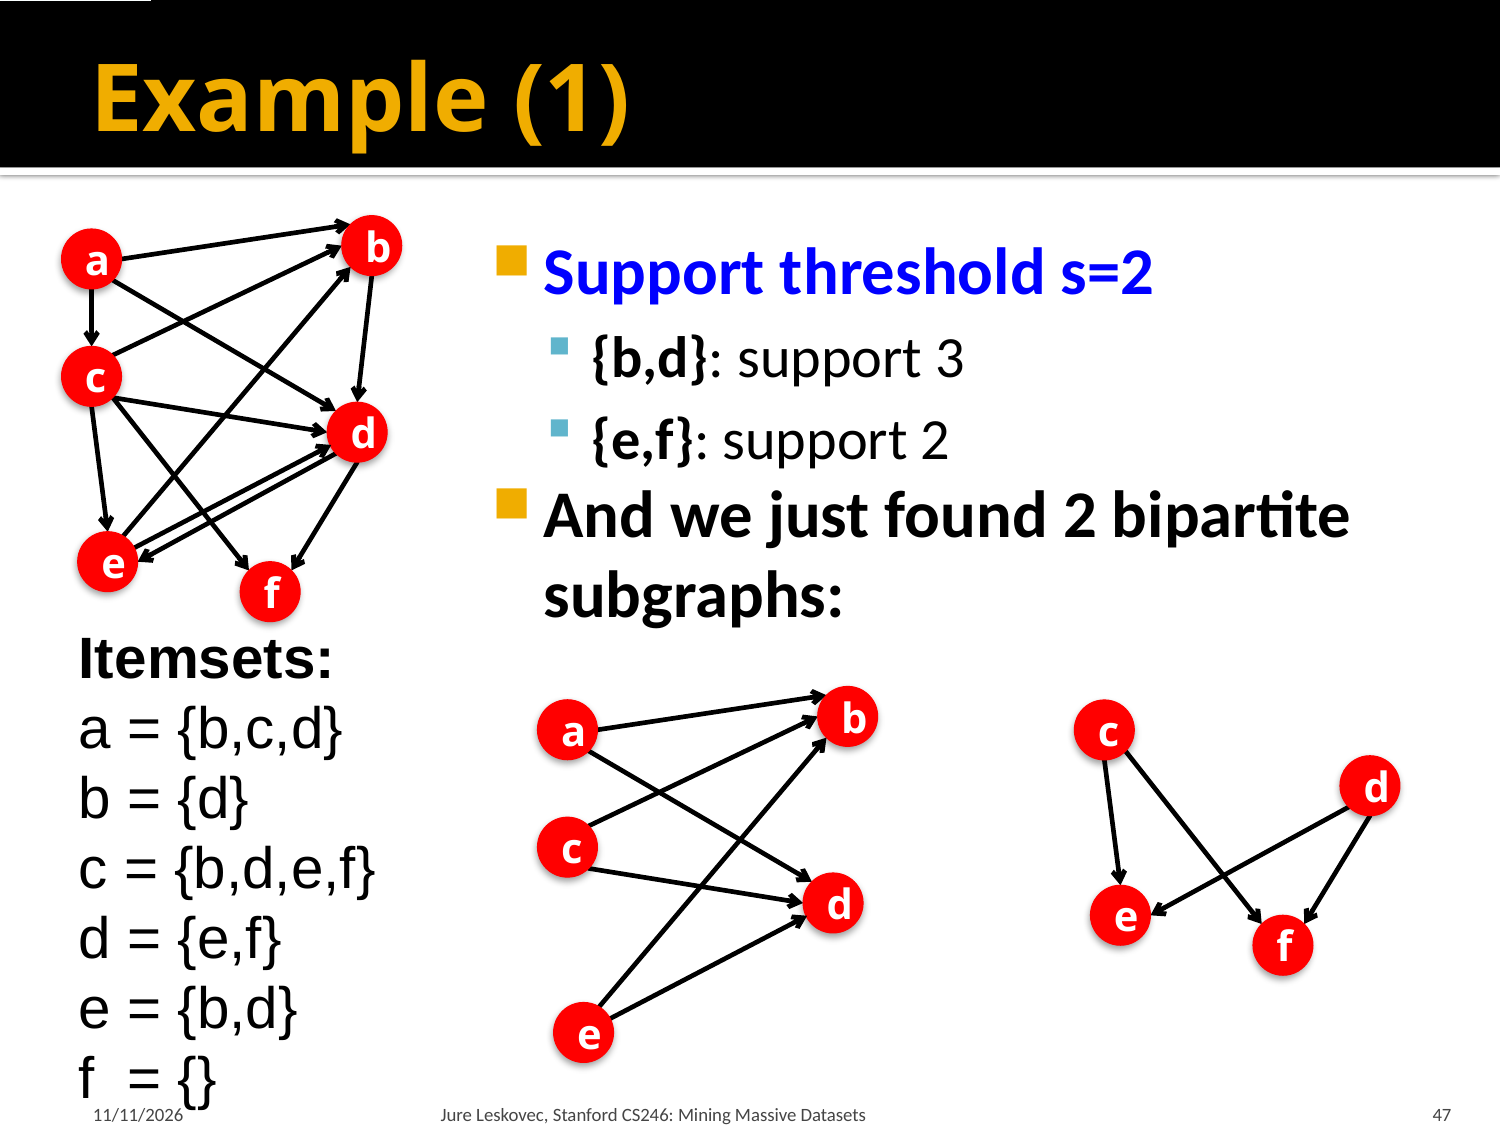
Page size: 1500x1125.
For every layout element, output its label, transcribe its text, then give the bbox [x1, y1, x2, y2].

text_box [253, 558, 285, 562]
text_box e [1089, 891, 1145, 946]
text_box b [350, 215, 403, 276]
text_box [112, 397, 250, 571]
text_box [121, 224, 351, 259]
text_box c [1073, 699, 1135, 761]
text_box c [536, 816, 582, 878]
text_box d [832, 872, 864, 934]
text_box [91, 406, 106, 532]
text_box Itemsets: a = {b,c,d} b = {d} c = {b,d,e,f} d = {e,f} e = {b,d} f = {} [64, 612, 391, 1118]
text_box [588, 868, 592, 903]
text_box f [1252, 925, 1314, 976]
list Support threshold s=2 {b,d}: support 3 {e,f}: support 2 And we just found 2 bipartite subgraphs: [462, 212, 1488, 1075]
slide_number 47 [1345, 1080, 1467, 1125]
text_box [608, 1016, 808, 1020]
text_box a [61, 228, 115, 290]
text_box e [553, 1001, 615, 1063]
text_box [588, 716, 595, 826]
text_box b [827, 685, 879, 747]
text_box e [77, 538, 133, 593]
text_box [357, 275, 372, 403]
text_box a [536, 699, 591, 761]
text_box d [355, 408, 388, 463]
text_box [597, 695, 827, 730]
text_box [1304, 815, 1370, 925]
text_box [291, 462, 358, 571]
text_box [1104, 759, 1119, 886]
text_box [112, 245, 119, 356]
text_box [112, 363, 116, 395]
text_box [588, 834, 592, 867]
text_box d [1339, 755, 1401, 817]
footer Jure Leskovec, Stanford CS246: Mining Massive Datasets [433, 1080, 1337, 1125]
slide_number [75, 1080, 425, 1125]
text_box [132, 545, 332, 549]
title Example (1) [75, 12, 1425, 175]
text_box c [61, 346, 106, 407]
text_box f [239, 569, 301, 612]
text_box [598, 737, 827, 1008]
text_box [1125, 751, 1262, 925]
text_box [1266, 806, 1349, 916]
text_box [122, 266, 351, 537]
